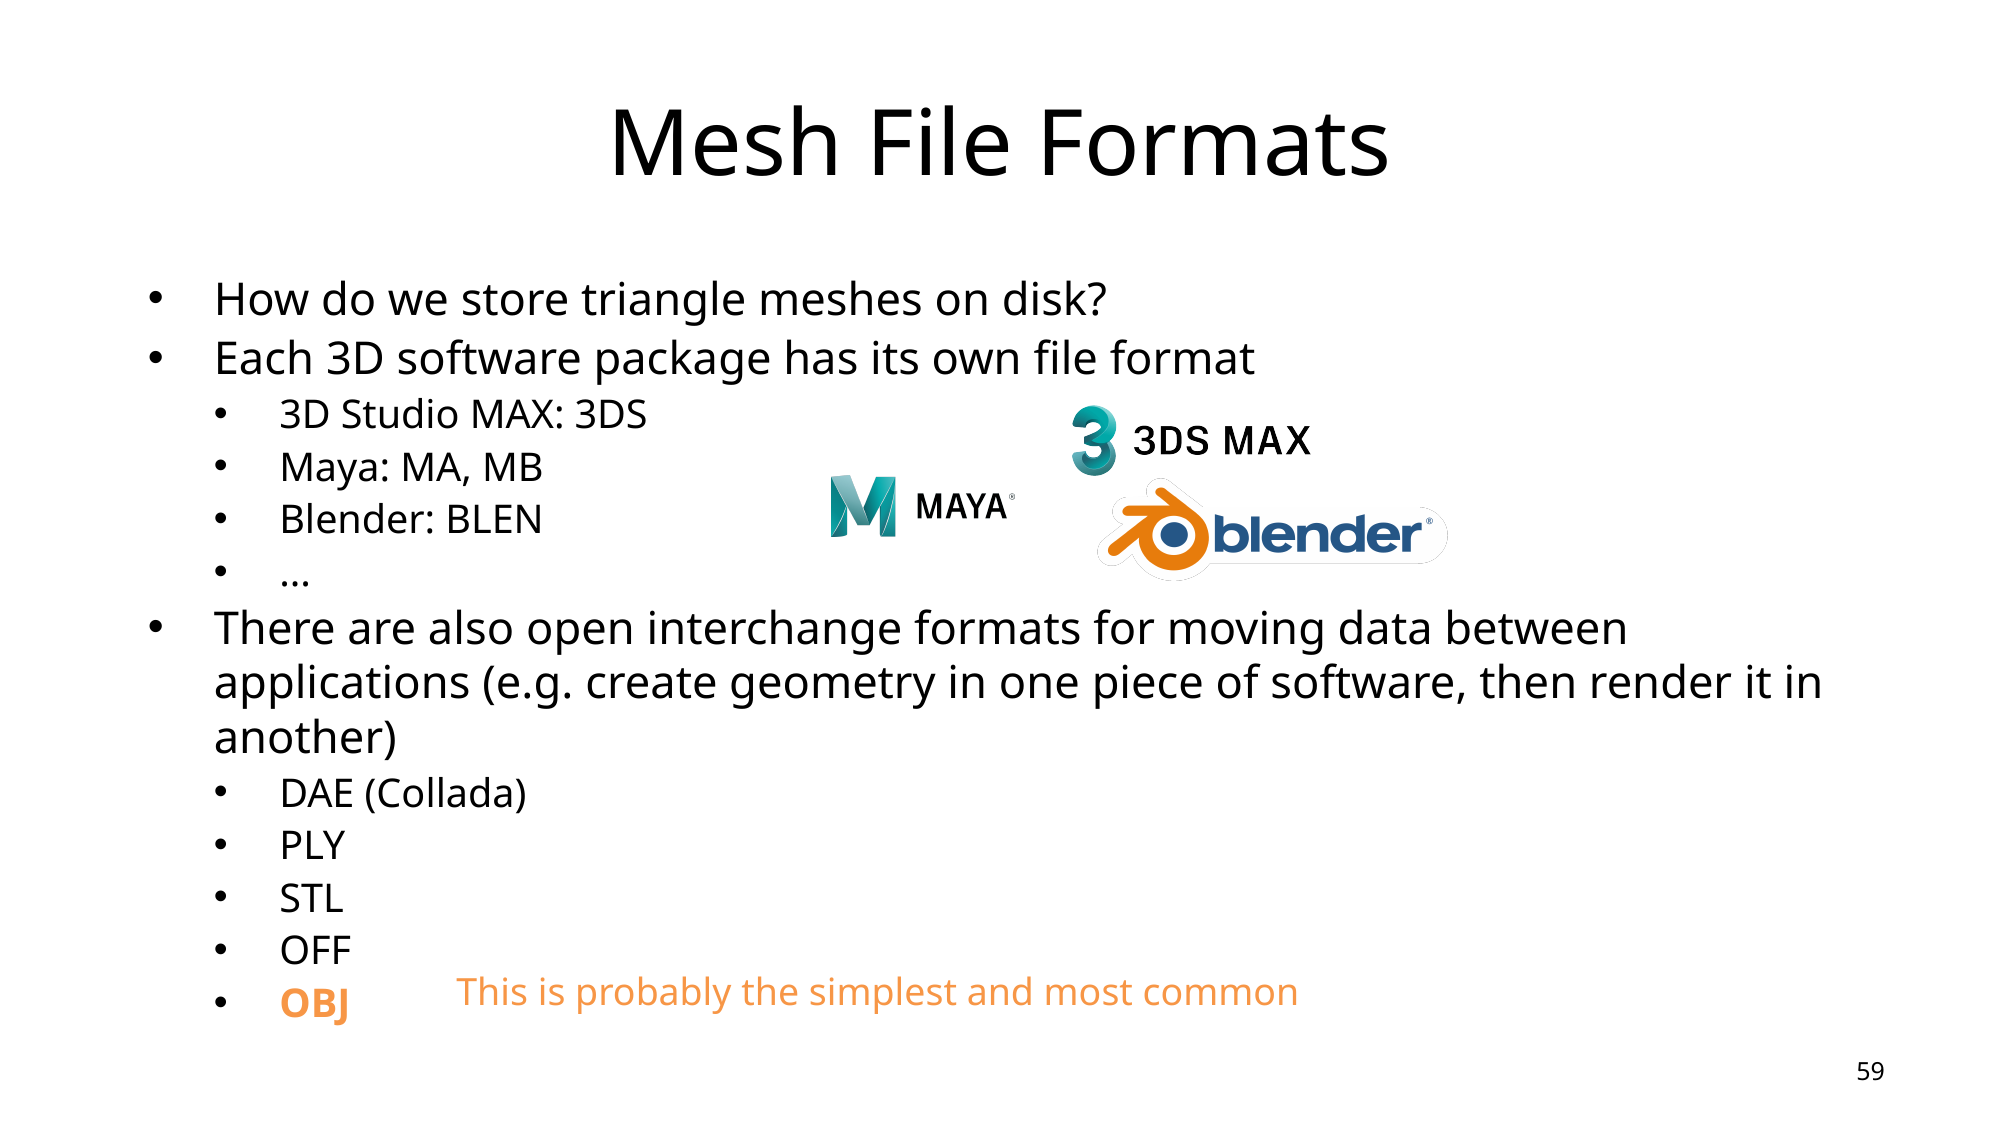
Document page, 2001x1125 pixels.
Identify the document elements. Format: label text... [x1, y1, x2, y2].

picture [831, 475, 1016, 537]
picture [1072, 404, 1450, 584]
list How do we store triangle meshes on disk? Each 3D software package has its own file format 3D Studio MAX: 3DS Maya: MA, MB Blender: BLEN ... There are also open interchange formats for moving data between applications (e.g. create geometry in one piece of software, then render it in another) DAE (Collada) PLY STL OFF OBJ [99, 262, 1900, 1043]
text_box This is probably the simplest and most common [441, 960, 1315, 1021]
title Mesh File Formats [99, 45, 1900, 233]
slide_number 58 [1433, 1042, 1900, 1103]
